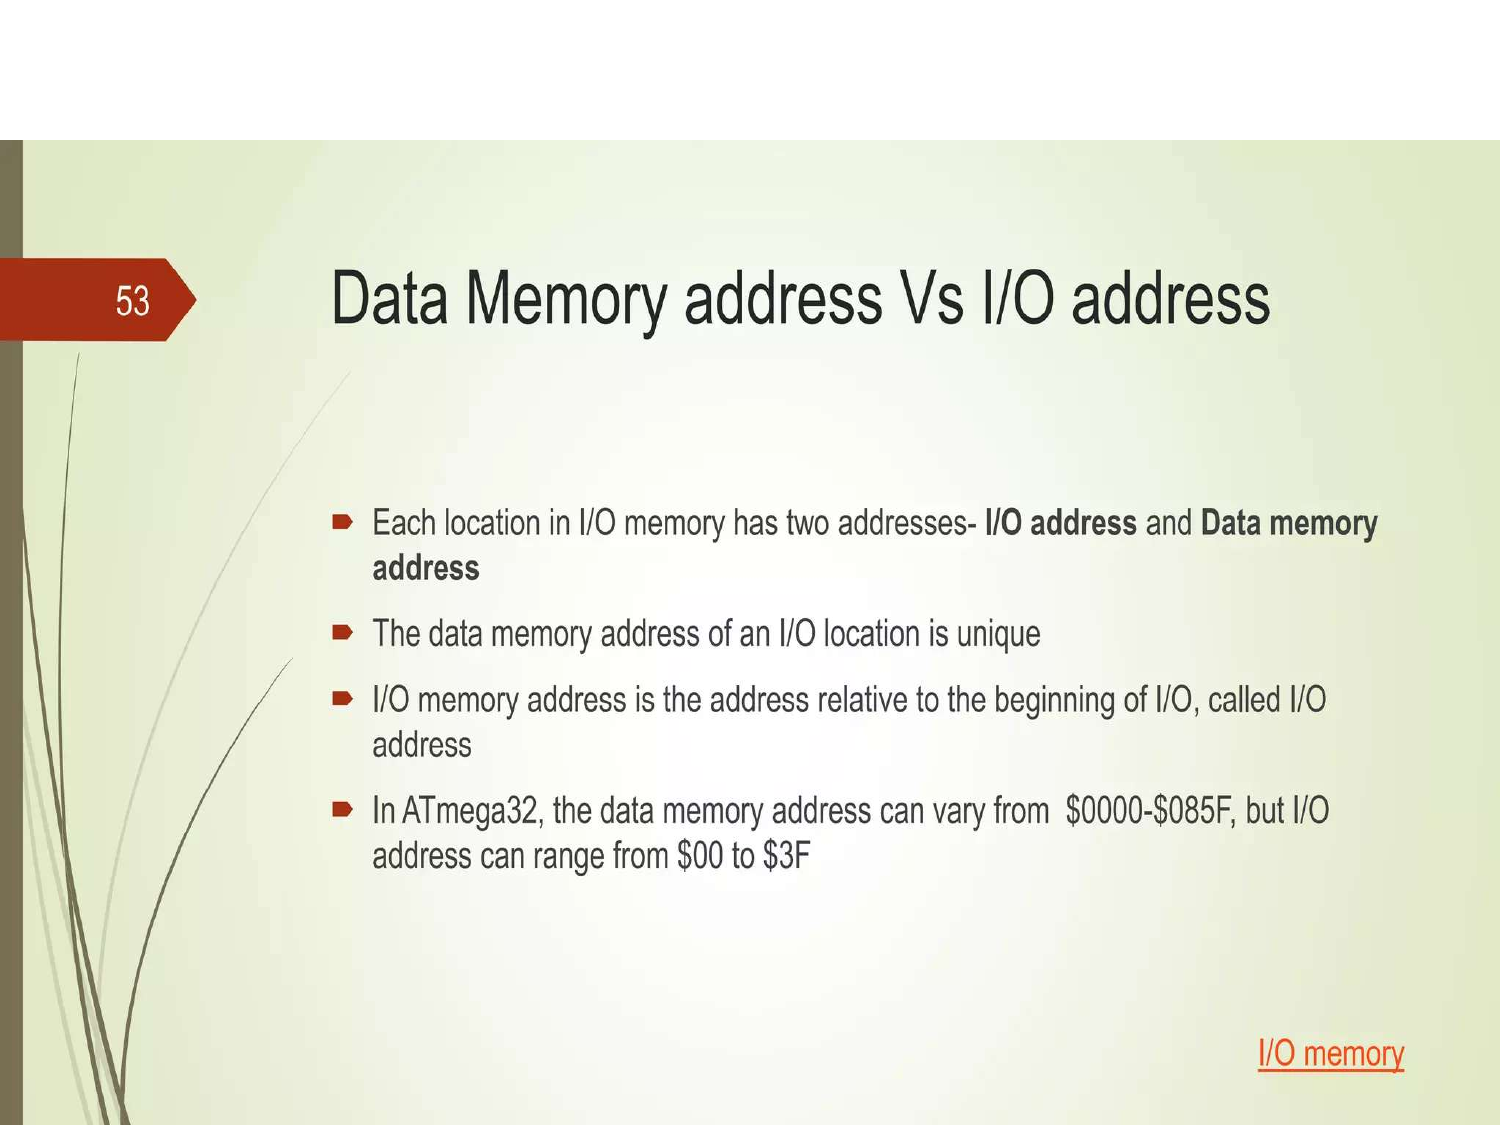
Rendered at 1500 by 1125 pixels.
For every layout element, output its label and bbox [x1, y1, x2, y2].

picture [0, 140, 1500, 1125]
